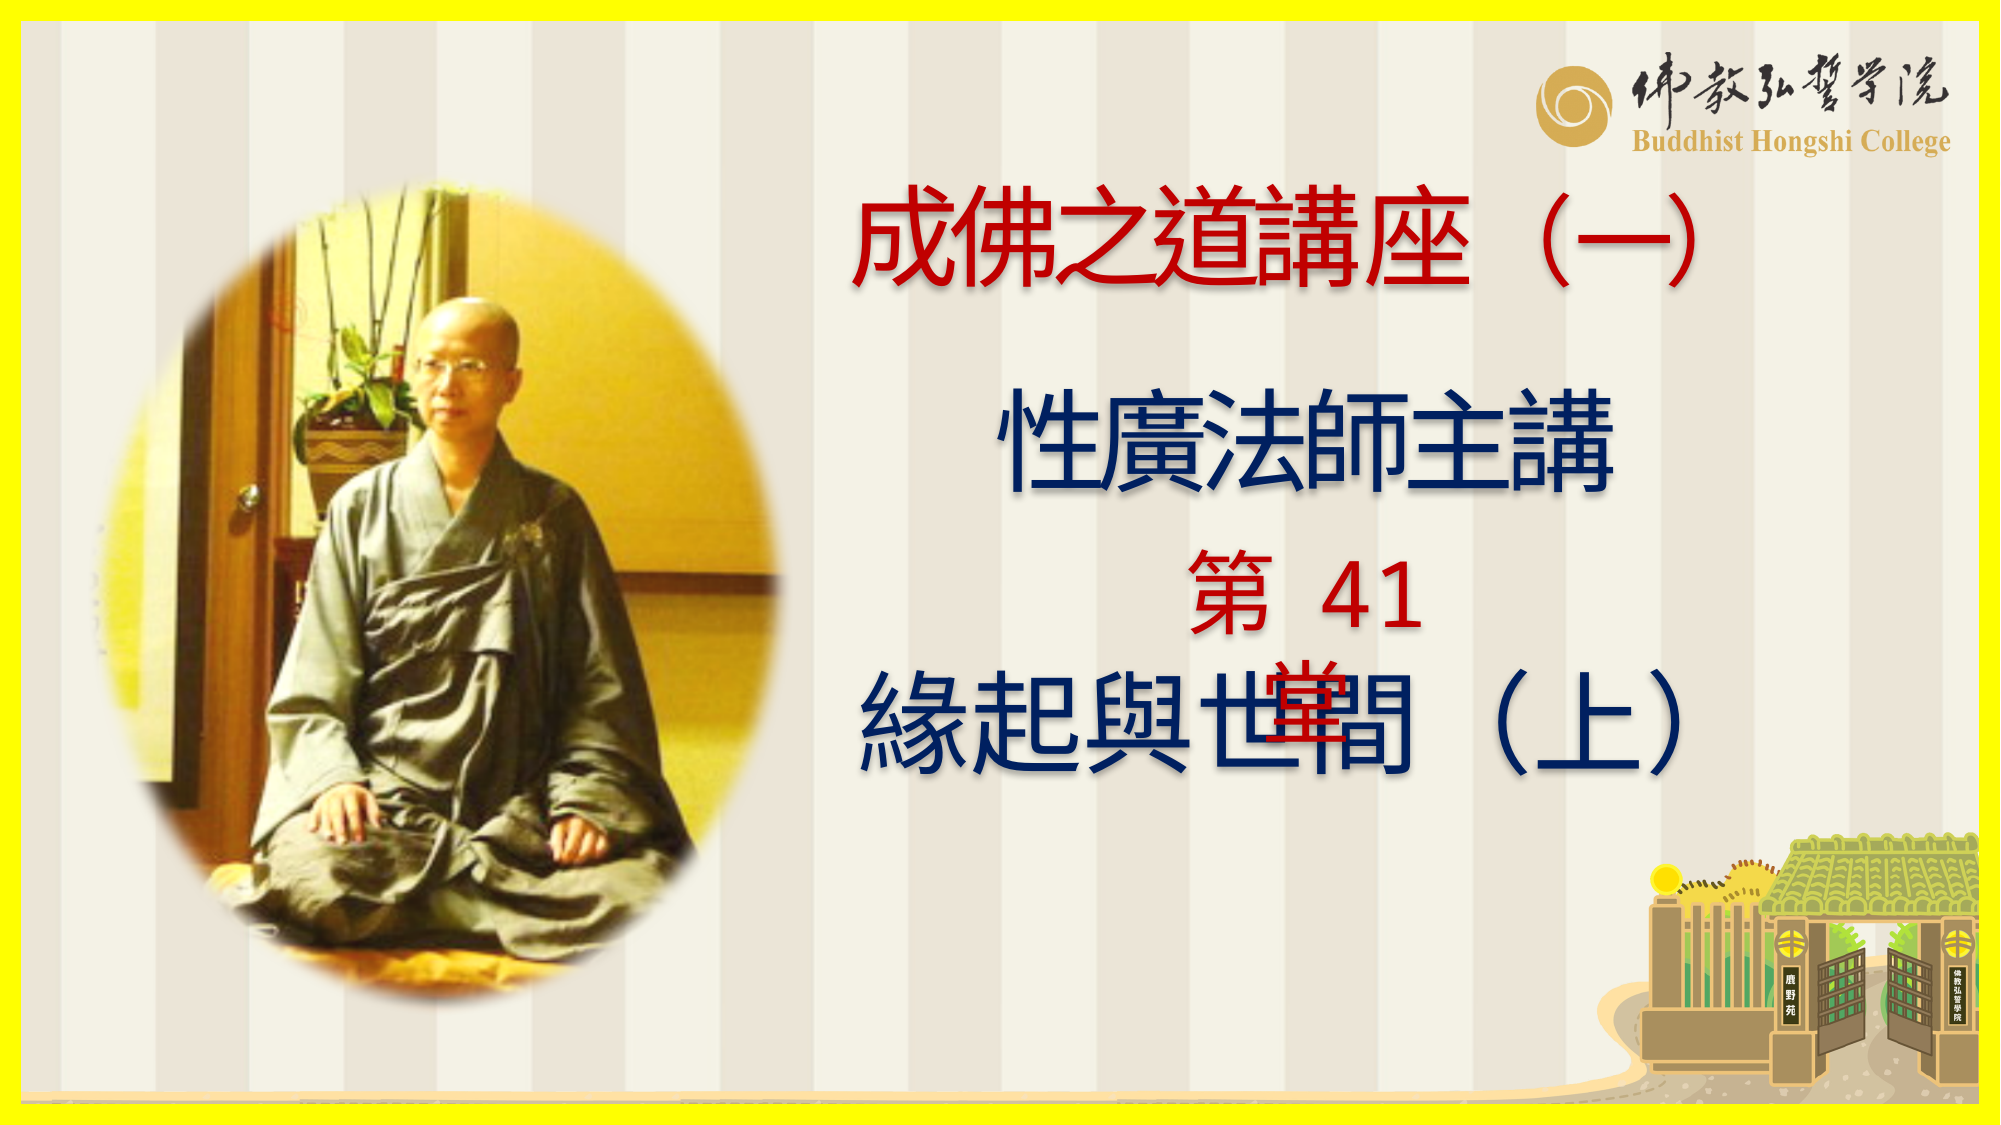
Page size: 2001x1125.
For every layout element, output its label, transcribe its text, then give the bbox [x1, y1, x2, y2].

picture [87, 170, 795, 1017]
text_box 第 41 堂 [1090, 522, 1523, 632]
text_box 性廣法師主講 [947, 367, 1665, 510]
text_box [0, 0, 2000, 1125]
text_box 成佛之道講座（一） [781, 131, 1831, 354]
text_box 緣起與世間（上） [615, 645, 2000, 1030]
